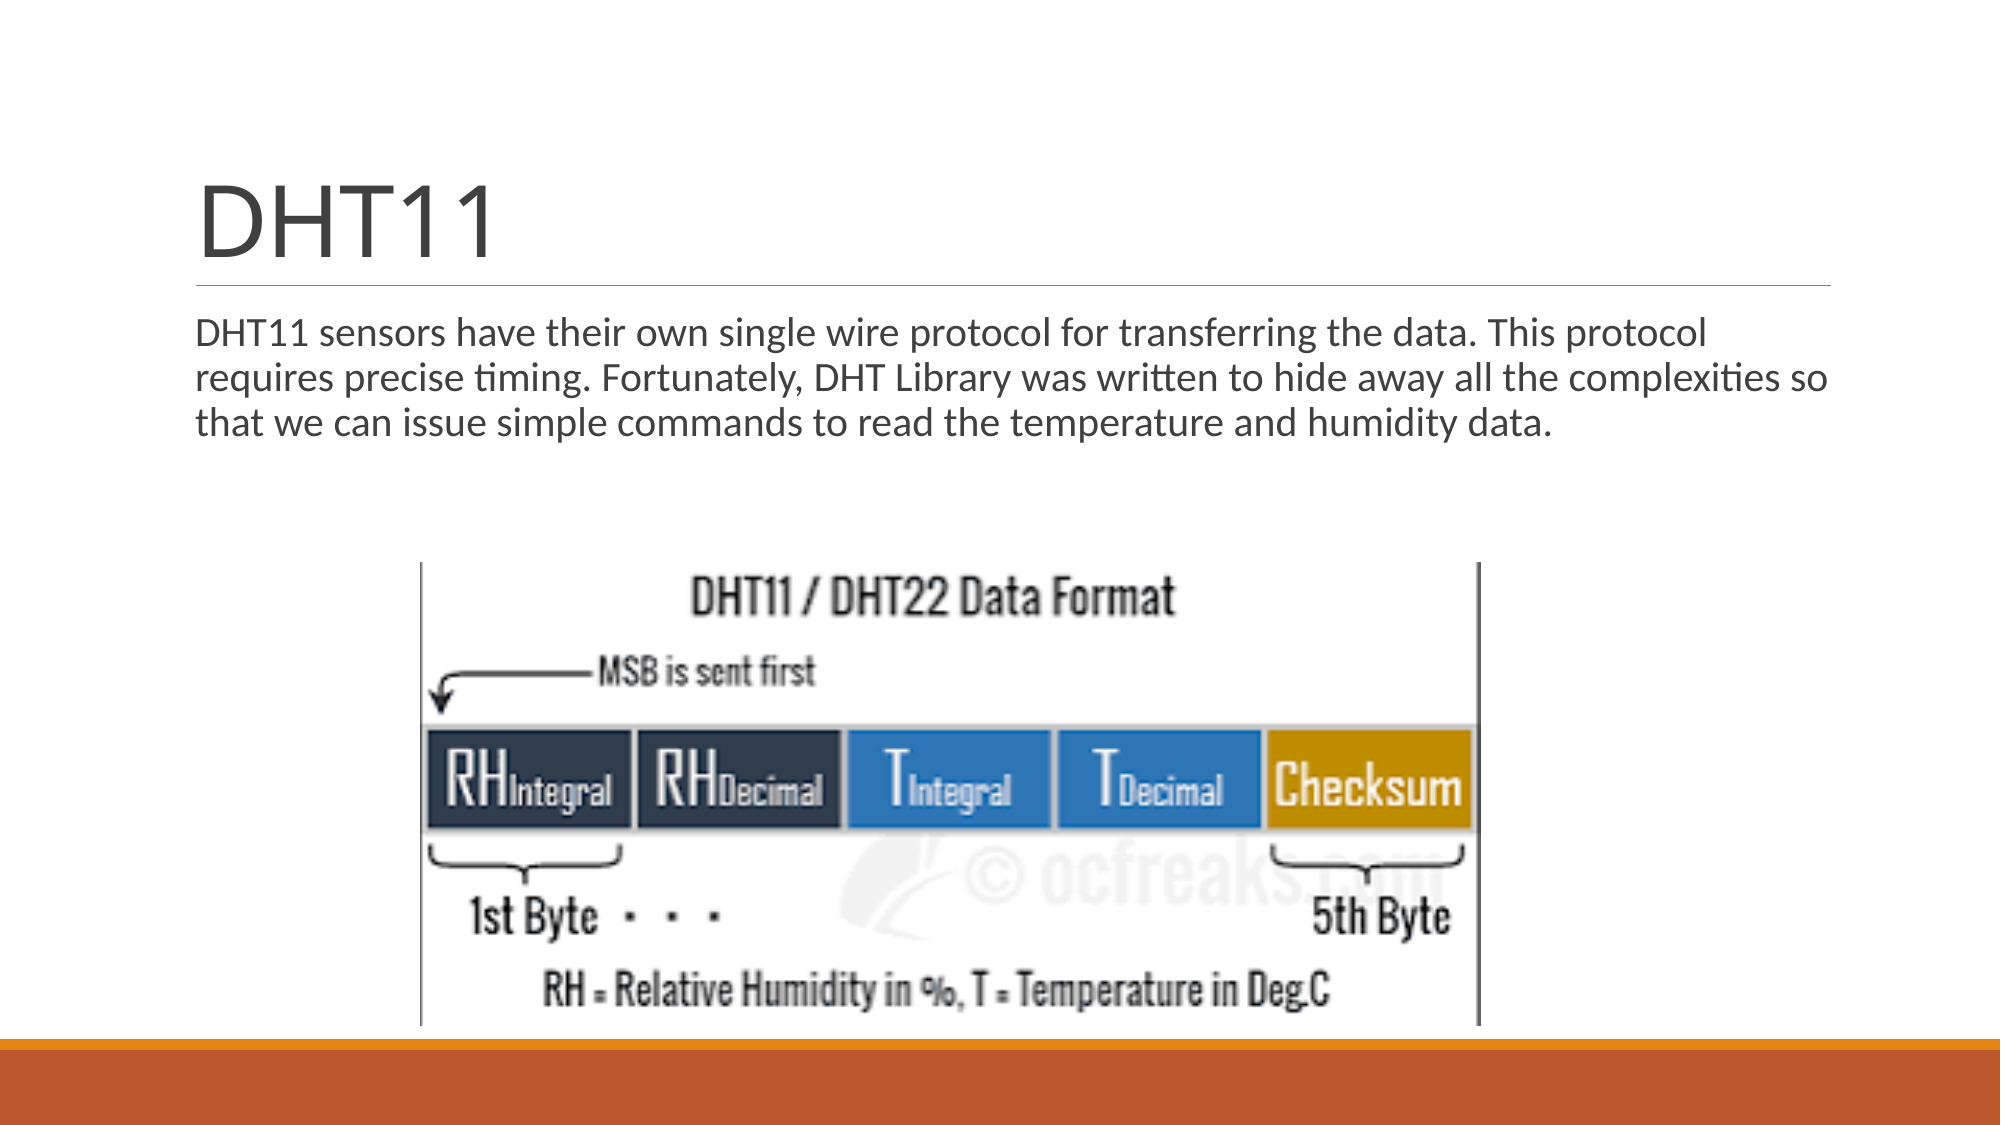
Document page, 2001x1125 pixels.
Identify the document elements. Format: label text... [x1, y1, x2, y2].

list DHT11 sensors have their own single wire protocol for transferring the data. This protocol requires precise timing. Fortunately, DHT Library was written to hide away all the complexities so that we can issue simple commands to read the temperature and humidity data. [180, 302, 1830, 696]
picture [420, 561, 1482, 1026]
title DHT11 [180, 47, 1830, 285]
